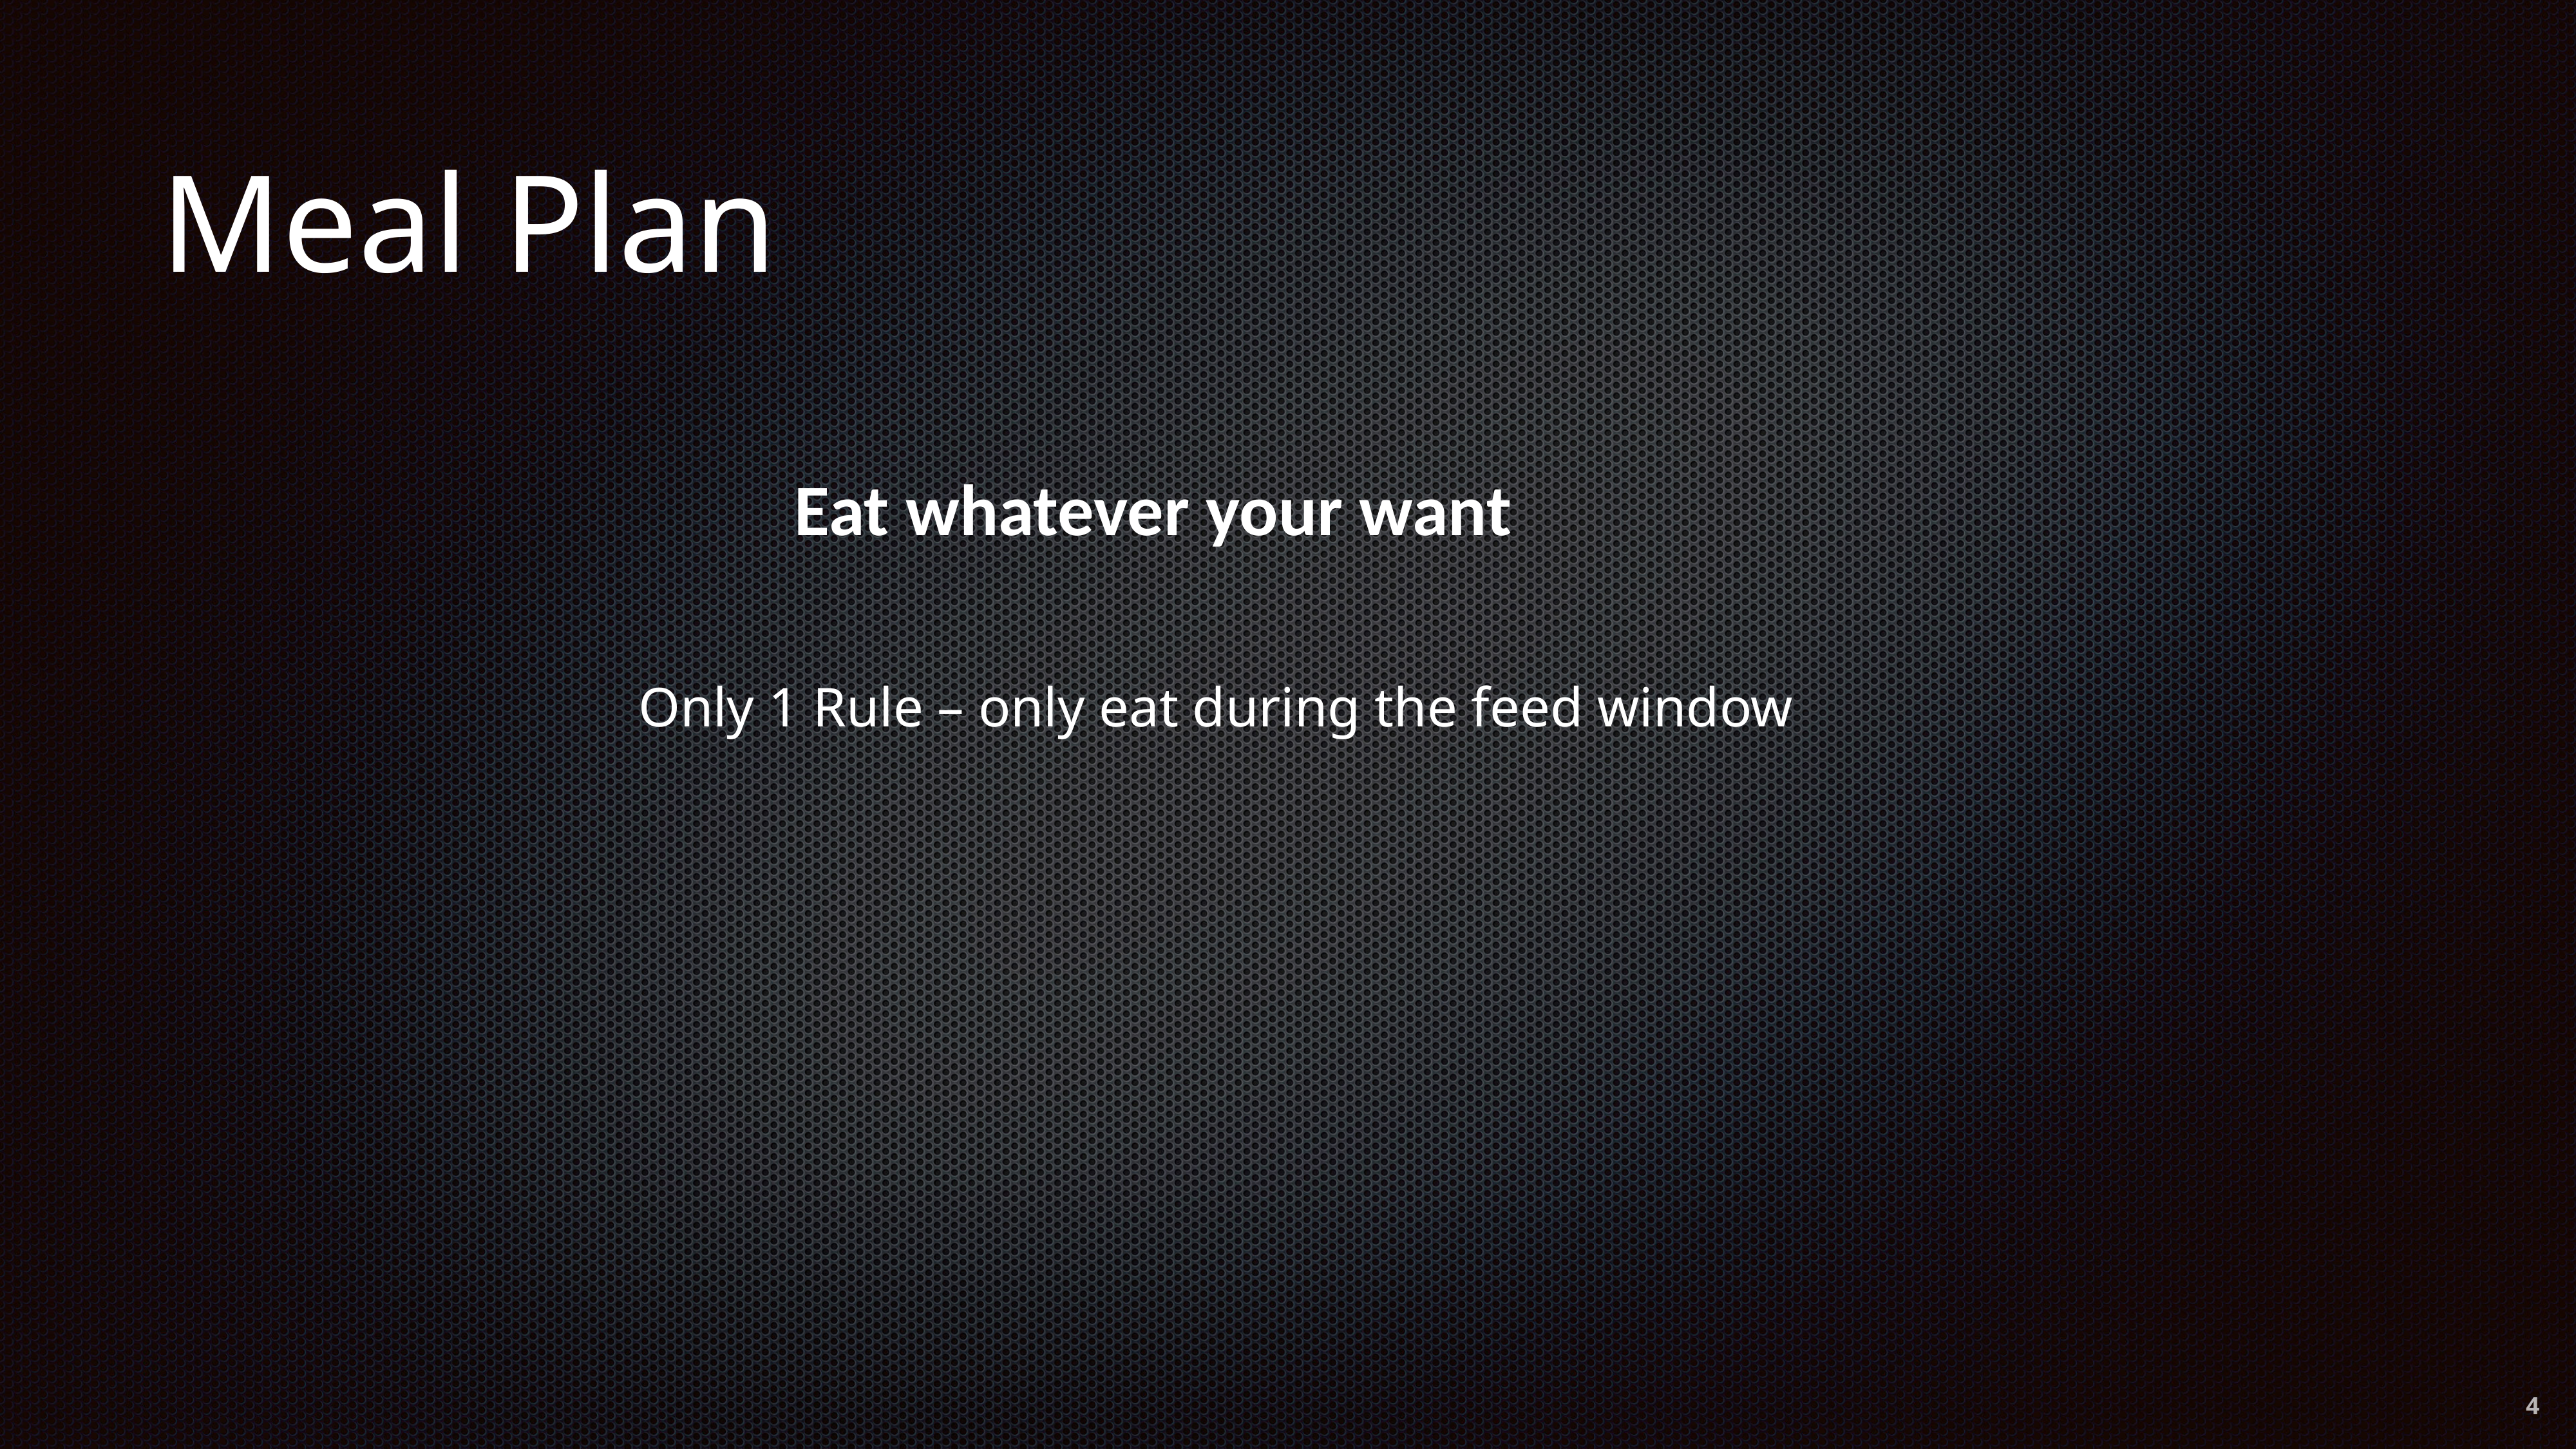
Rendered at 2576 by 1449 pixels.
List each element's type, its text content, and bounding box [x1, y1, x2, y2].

slide_number 4 [2505, 1386, 2546, 1428]
picture [0, 0, 2576, 1449]
text_box Only 1 Rule – only eat during the feed window [632, 663, 1891, 743]
text_box [1577, 458, 2286, 1163]
title Meal Plan [155, 37, 2421, 401]
text_box Eat whatever your want [258, 458, 2049, 555]
